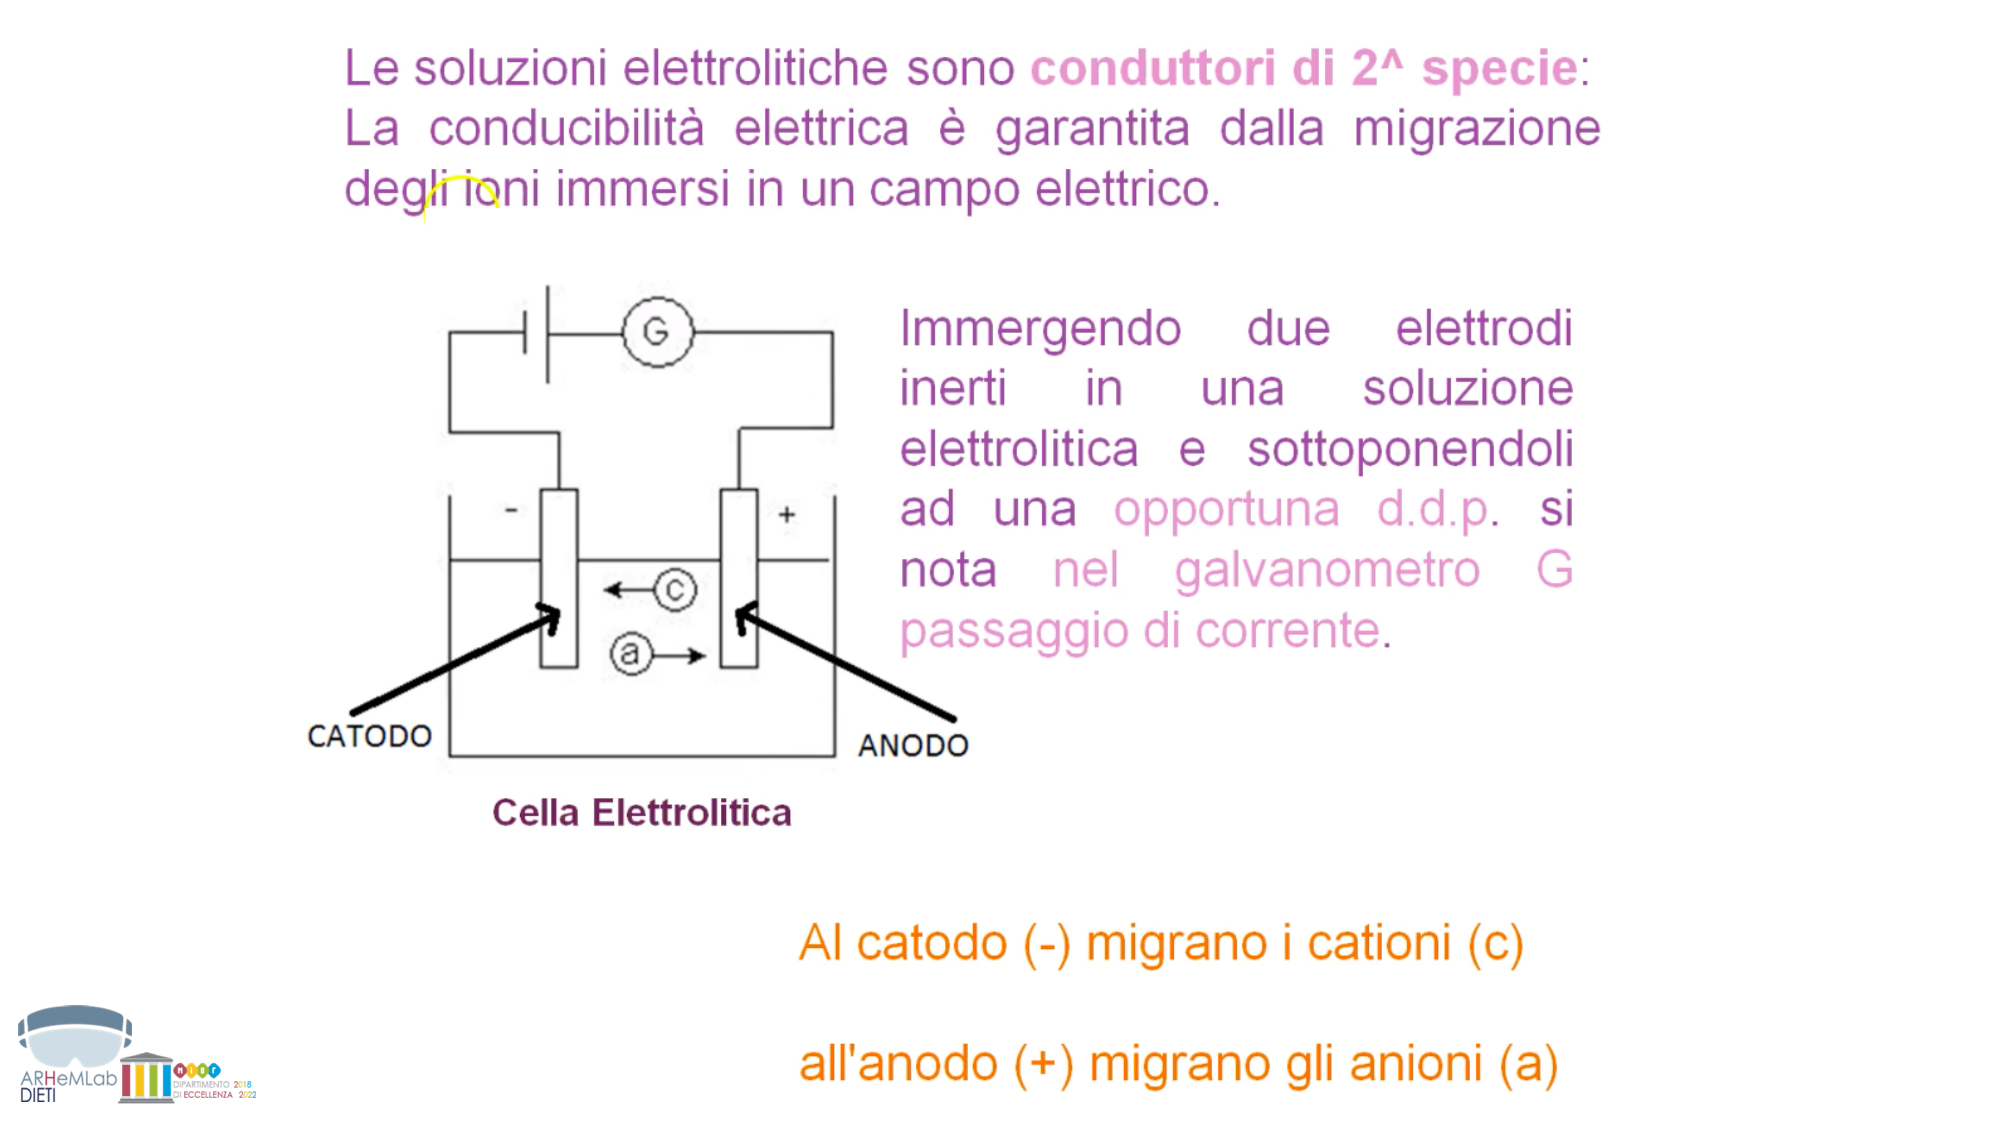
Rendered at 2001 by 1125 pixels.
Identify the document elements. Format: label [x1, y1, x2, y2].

picture [18, 1005, 257, 1104]
text_box [256, 21, 1626, 1103]
